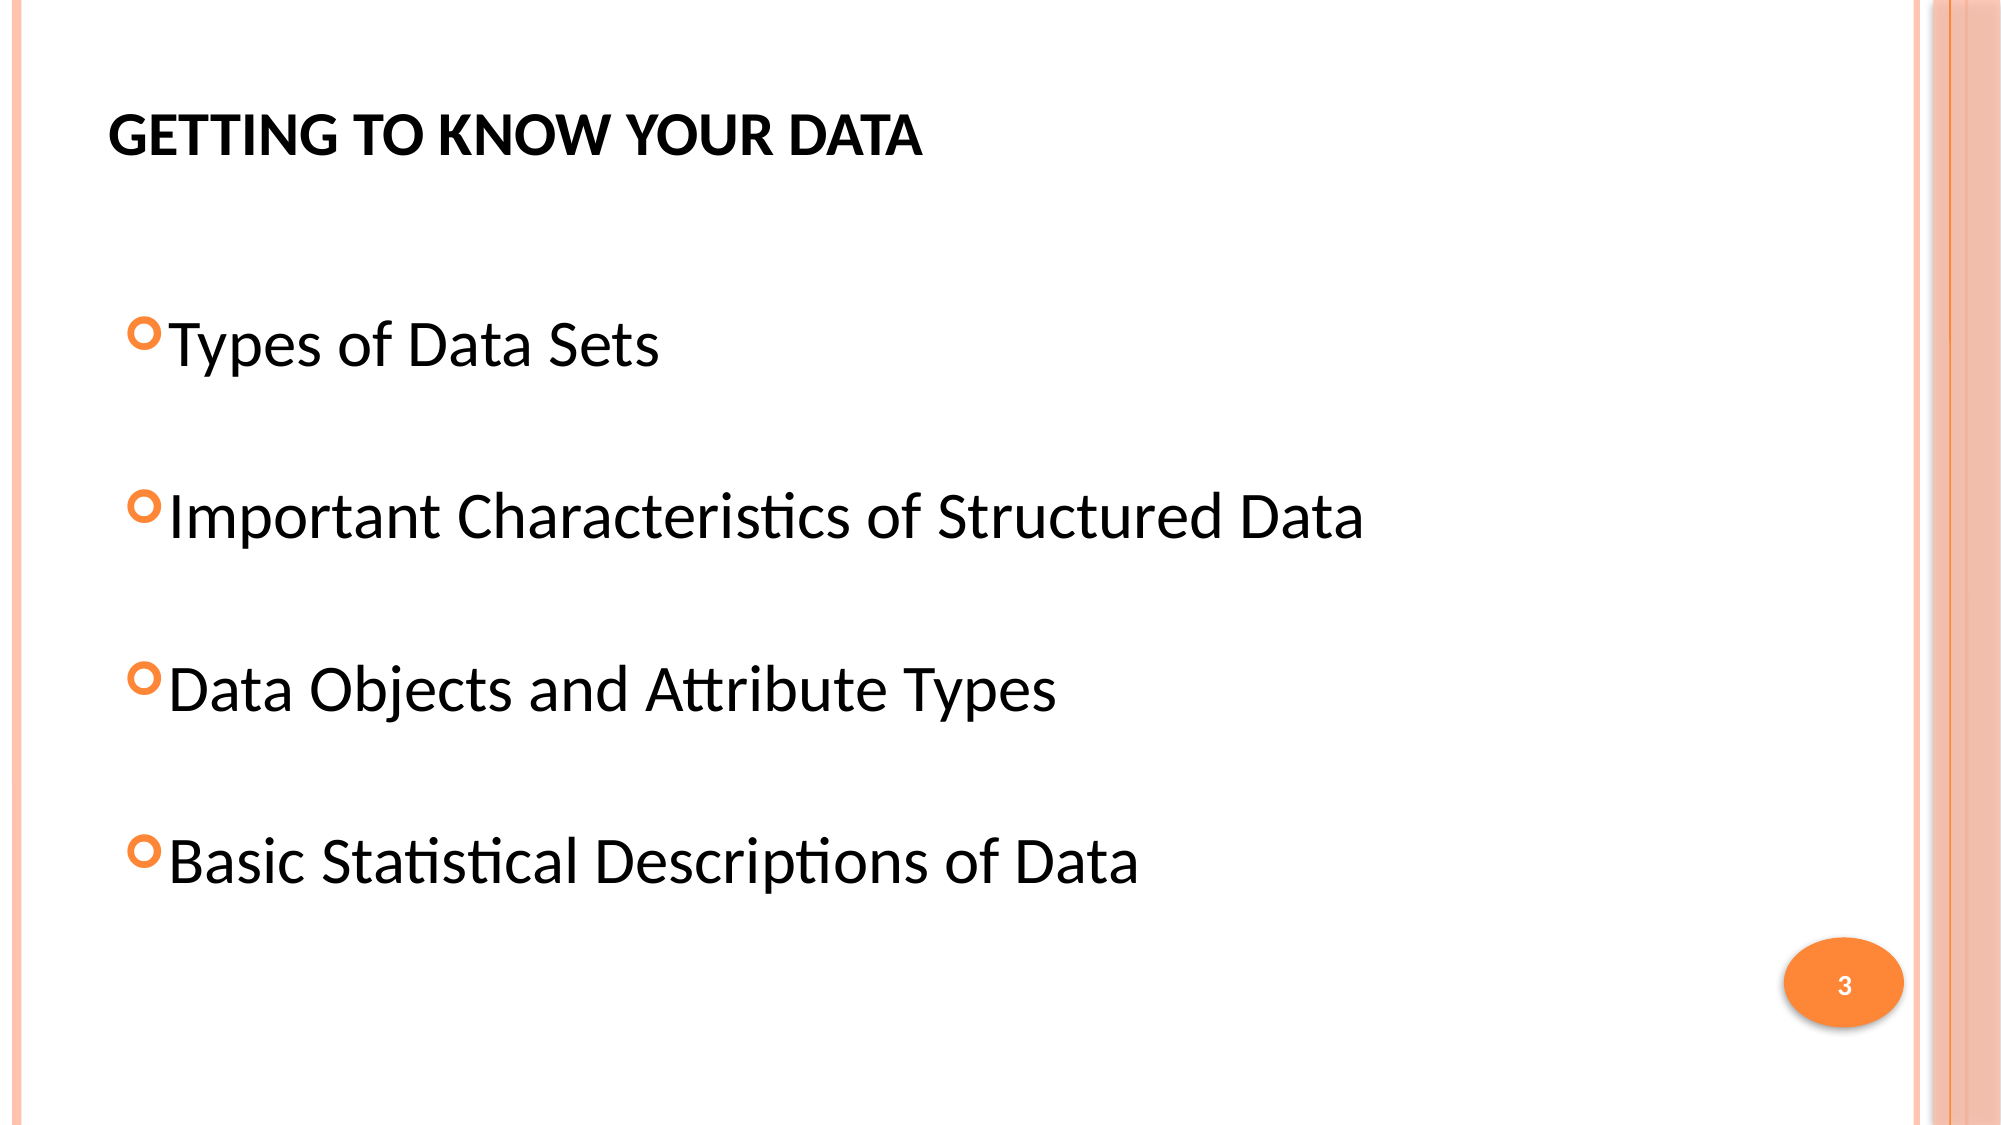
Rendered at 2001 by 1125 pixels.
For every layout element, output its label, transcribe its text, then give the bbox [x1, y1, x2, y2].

slide_number 3 [1777, 940, 1912, 1027]
list Types of Data Sets Important Characteristics of Structured Data Data Objects and Attribute Types Basic Statistical Descriptions of Data [108, 212, 1892, 1075]
title Getting to Know Your Data [93, 37, 1916, 175]
